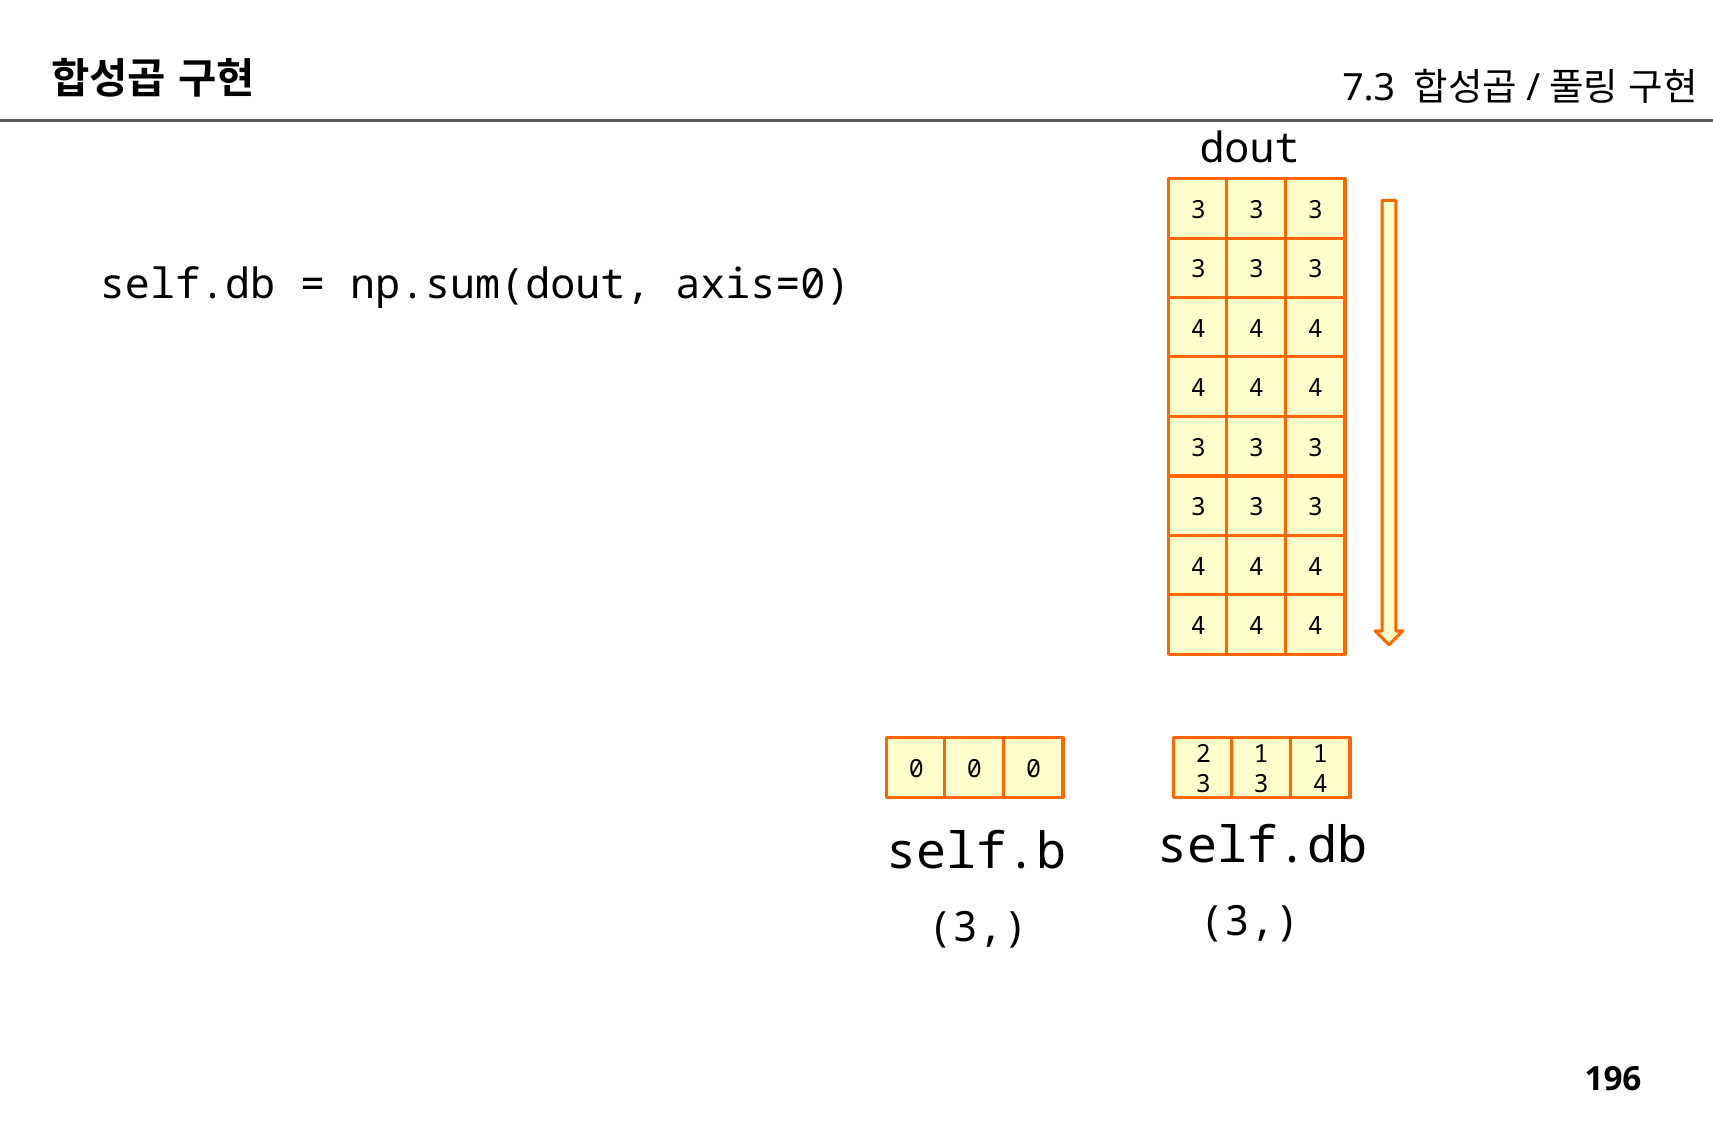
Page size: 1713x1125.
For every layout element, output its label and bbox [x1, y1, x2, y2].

text_box [1184, 886, 1315, 952]
text_box [1166, 113, 1347, 656]
text_box [916, 44, 1713, 111]
text_box [11, 13, 803, 105]
text_box [1142, 805, 1382, 880]
text_box [913, 892, 1043, 958]
text_box [885, 736, 1065, 799]
text_box [871, 811, 1082, 886]
text_box [1373, 198, 1405, 647]
text_box [85, 249, 865, 315]
text_box [1171, 736, 1352, 799]
